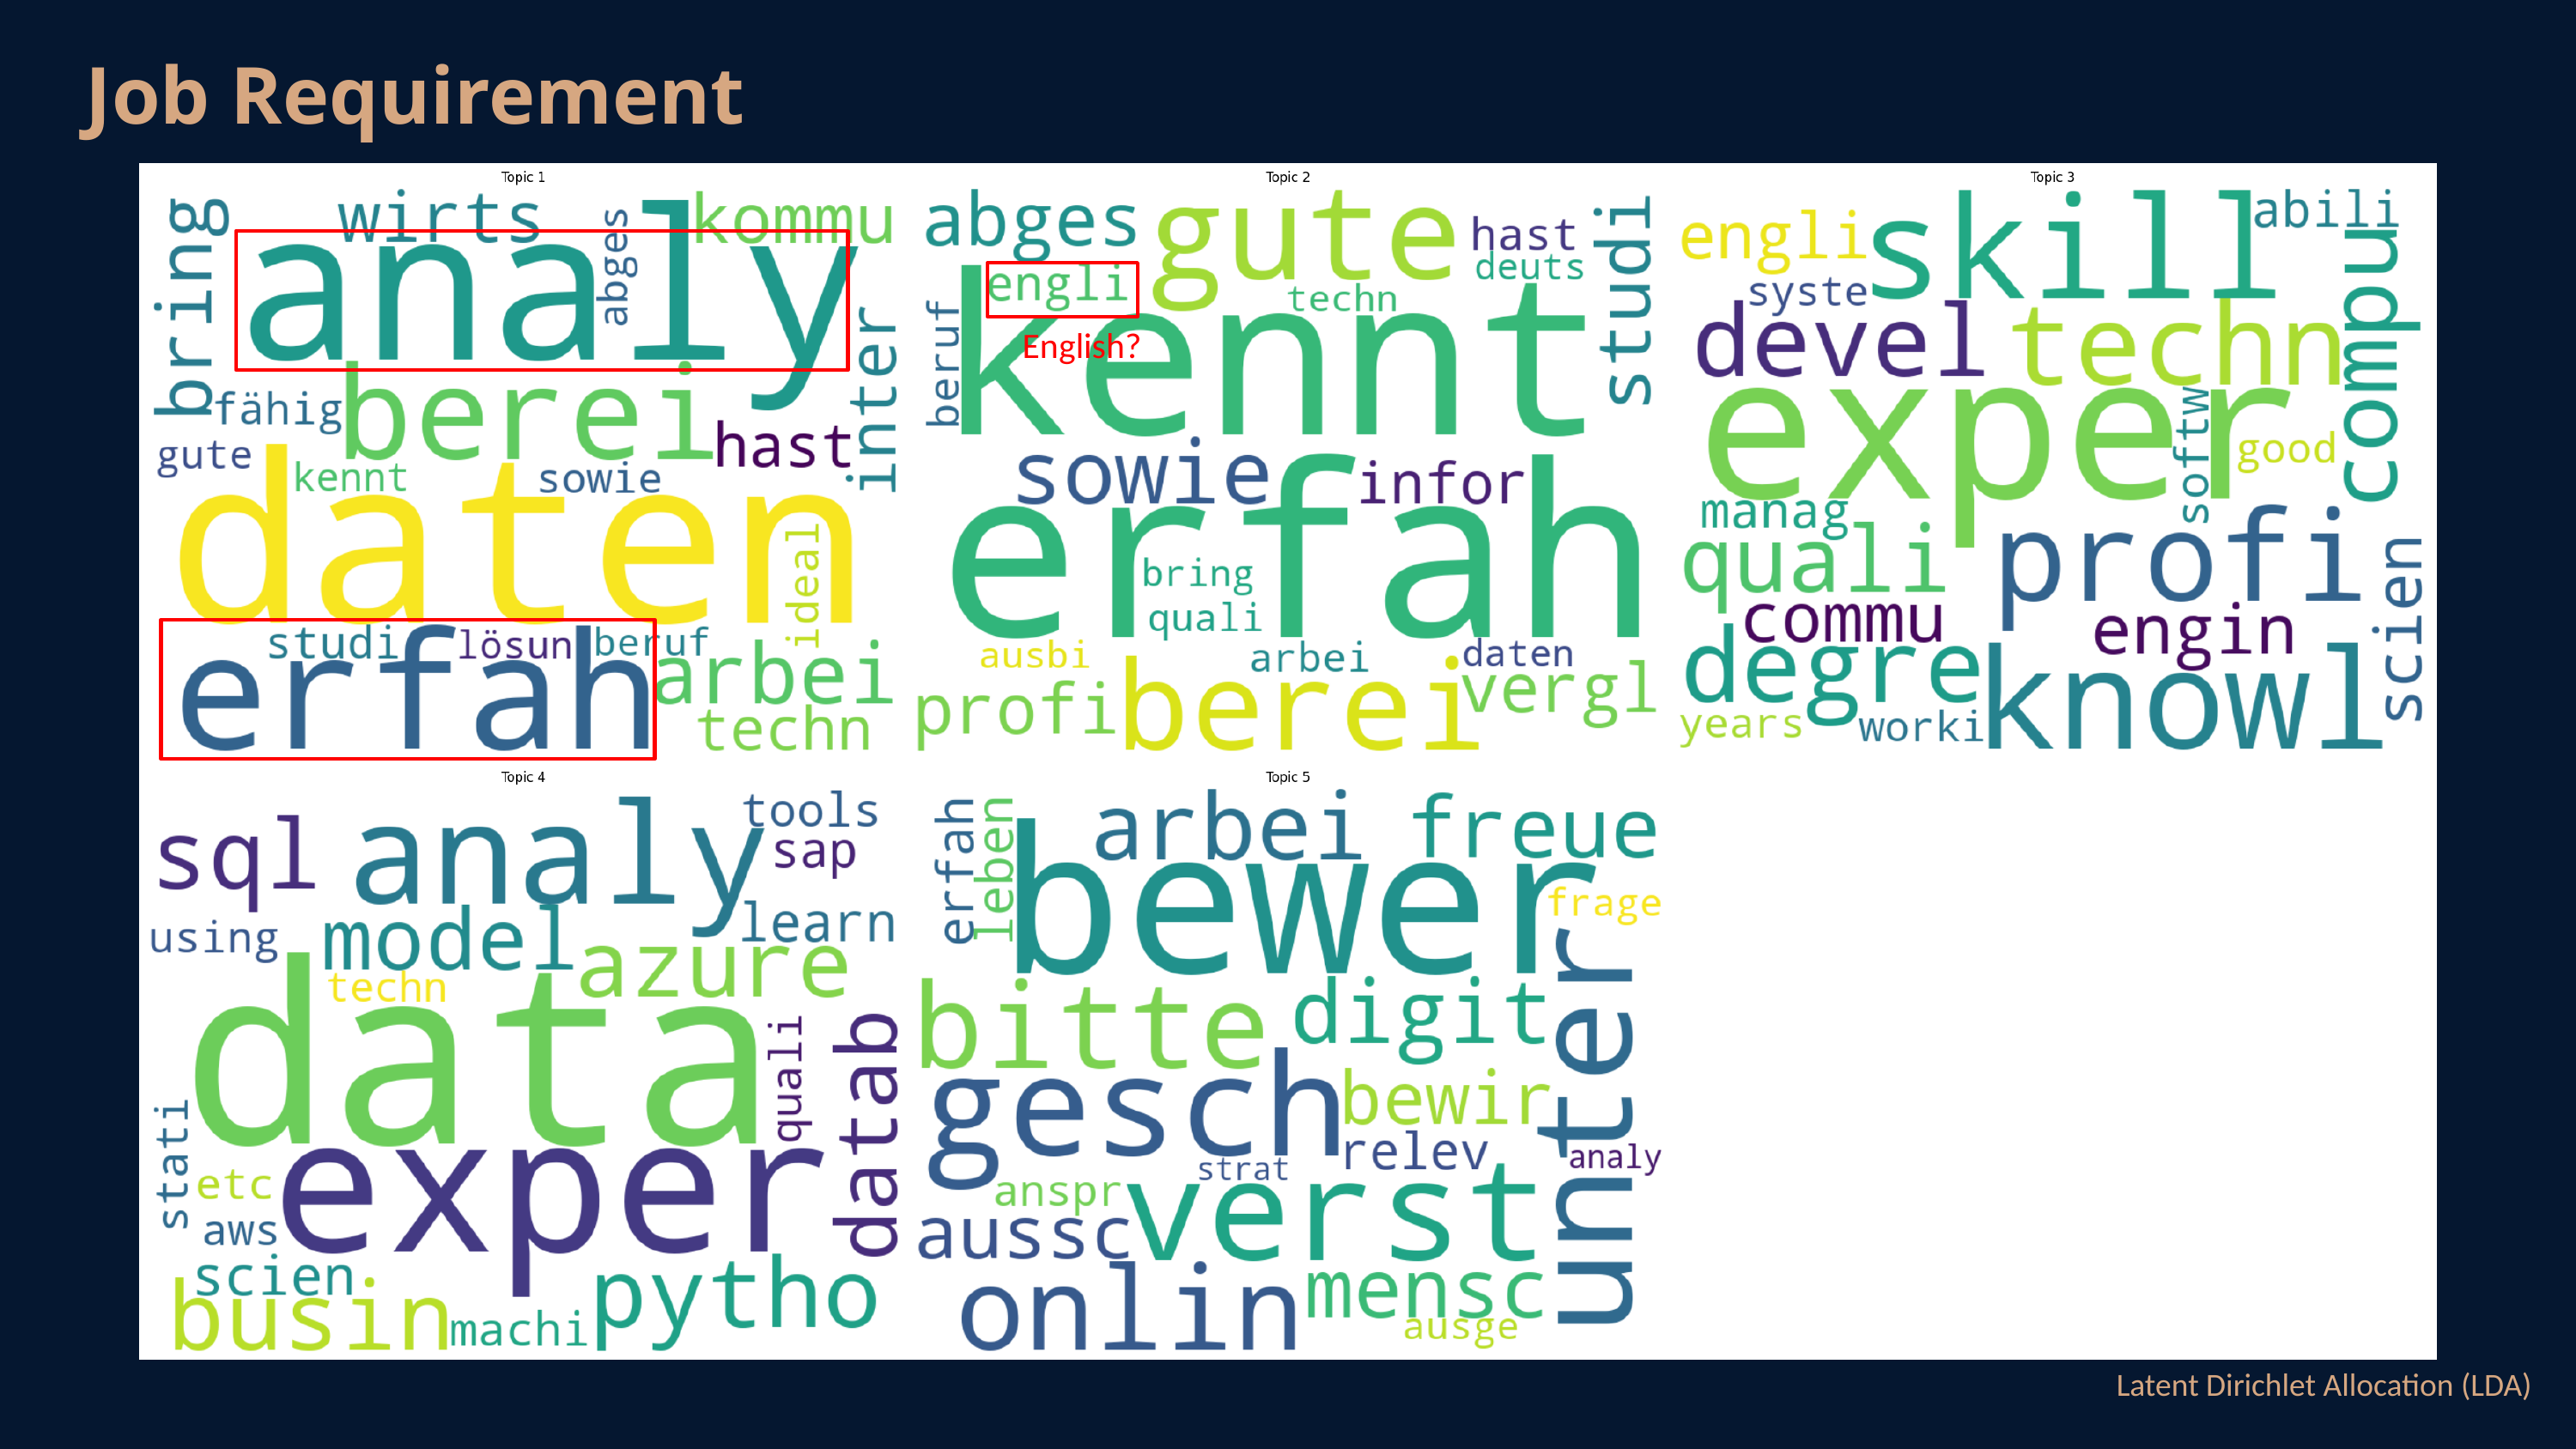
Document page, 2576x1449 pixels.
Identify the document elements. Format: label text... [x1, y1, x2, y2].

picture [139, 162, 2437, 1361]
text_box Job Requirement [85, 70, 773, 140]
text_box Latent Dirichlet Allocation (LDA) [2104, 1357, 2576, 1409]
